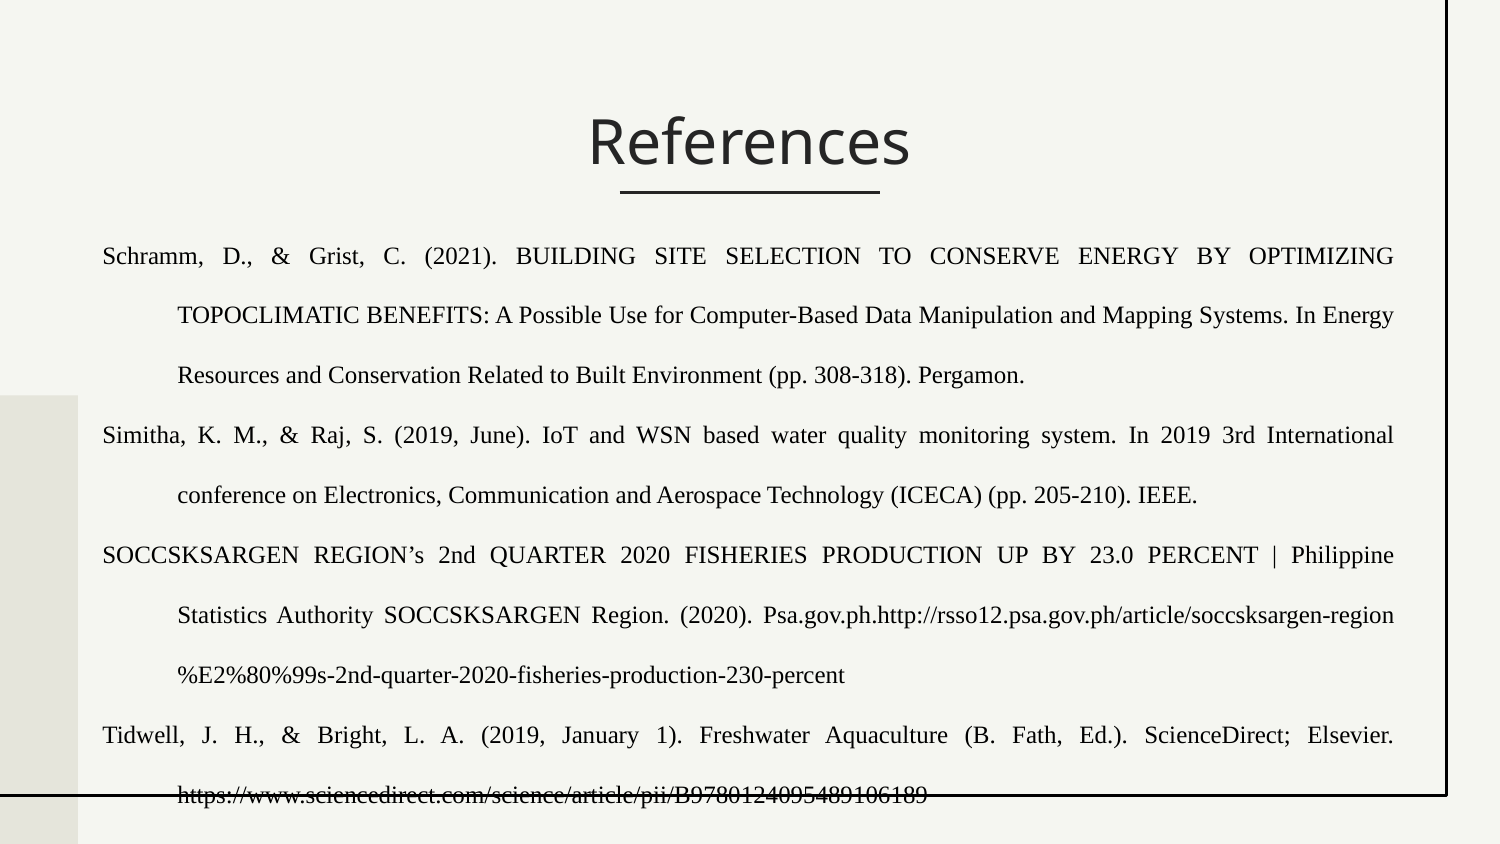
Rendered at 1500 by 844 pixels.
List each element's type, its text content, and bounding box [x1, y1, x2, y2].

title References [323, 87, 1177, 174]
subtitle Schramm, D., & Grist, C. (2021). BUILDING SITE SELECTION TO CONSERVE ENERGY BY OPTIMIZING TOPOCLIMATIC BENEFITS: A Possible Use for Computer-Based Data Manipulation and Mapping Systems. In Energy Resources and Conservation Related to Built Environment (pp. 308-318). Pergamon. Simitha, K. M., & Raj, S. (2019, June). IoT and WSN based water quality monitoring system. In 2019 3rd International conference on Electronics, Communication and Aerospace Technology (ICECA) (pp. 205-210). IEEE. SOCCSKSARGEN REGION’s 2nd QUARTER 2020 FISHERIES PRODUCTION UP BY 23.0 PERCENT | Philippine Statistics Authority SOCCSKSARGEN Region. (2020). Psa.gov.ph.http://rsso12.psa.gov.ph/article/soccsksargen-region%E2%80%99s-2nd-quarter-2020-fisheries-production-230-percent Tidwell, J. H., & Bright, L. A. (2019, January 1). Freshwater Aquaculture (B. Fath, Ed.). ScienceDirect; Elsevier. https://www.sciencedirect.com/science/article/pii/B9780124095489106189 [87, 194, 1412, 769]
